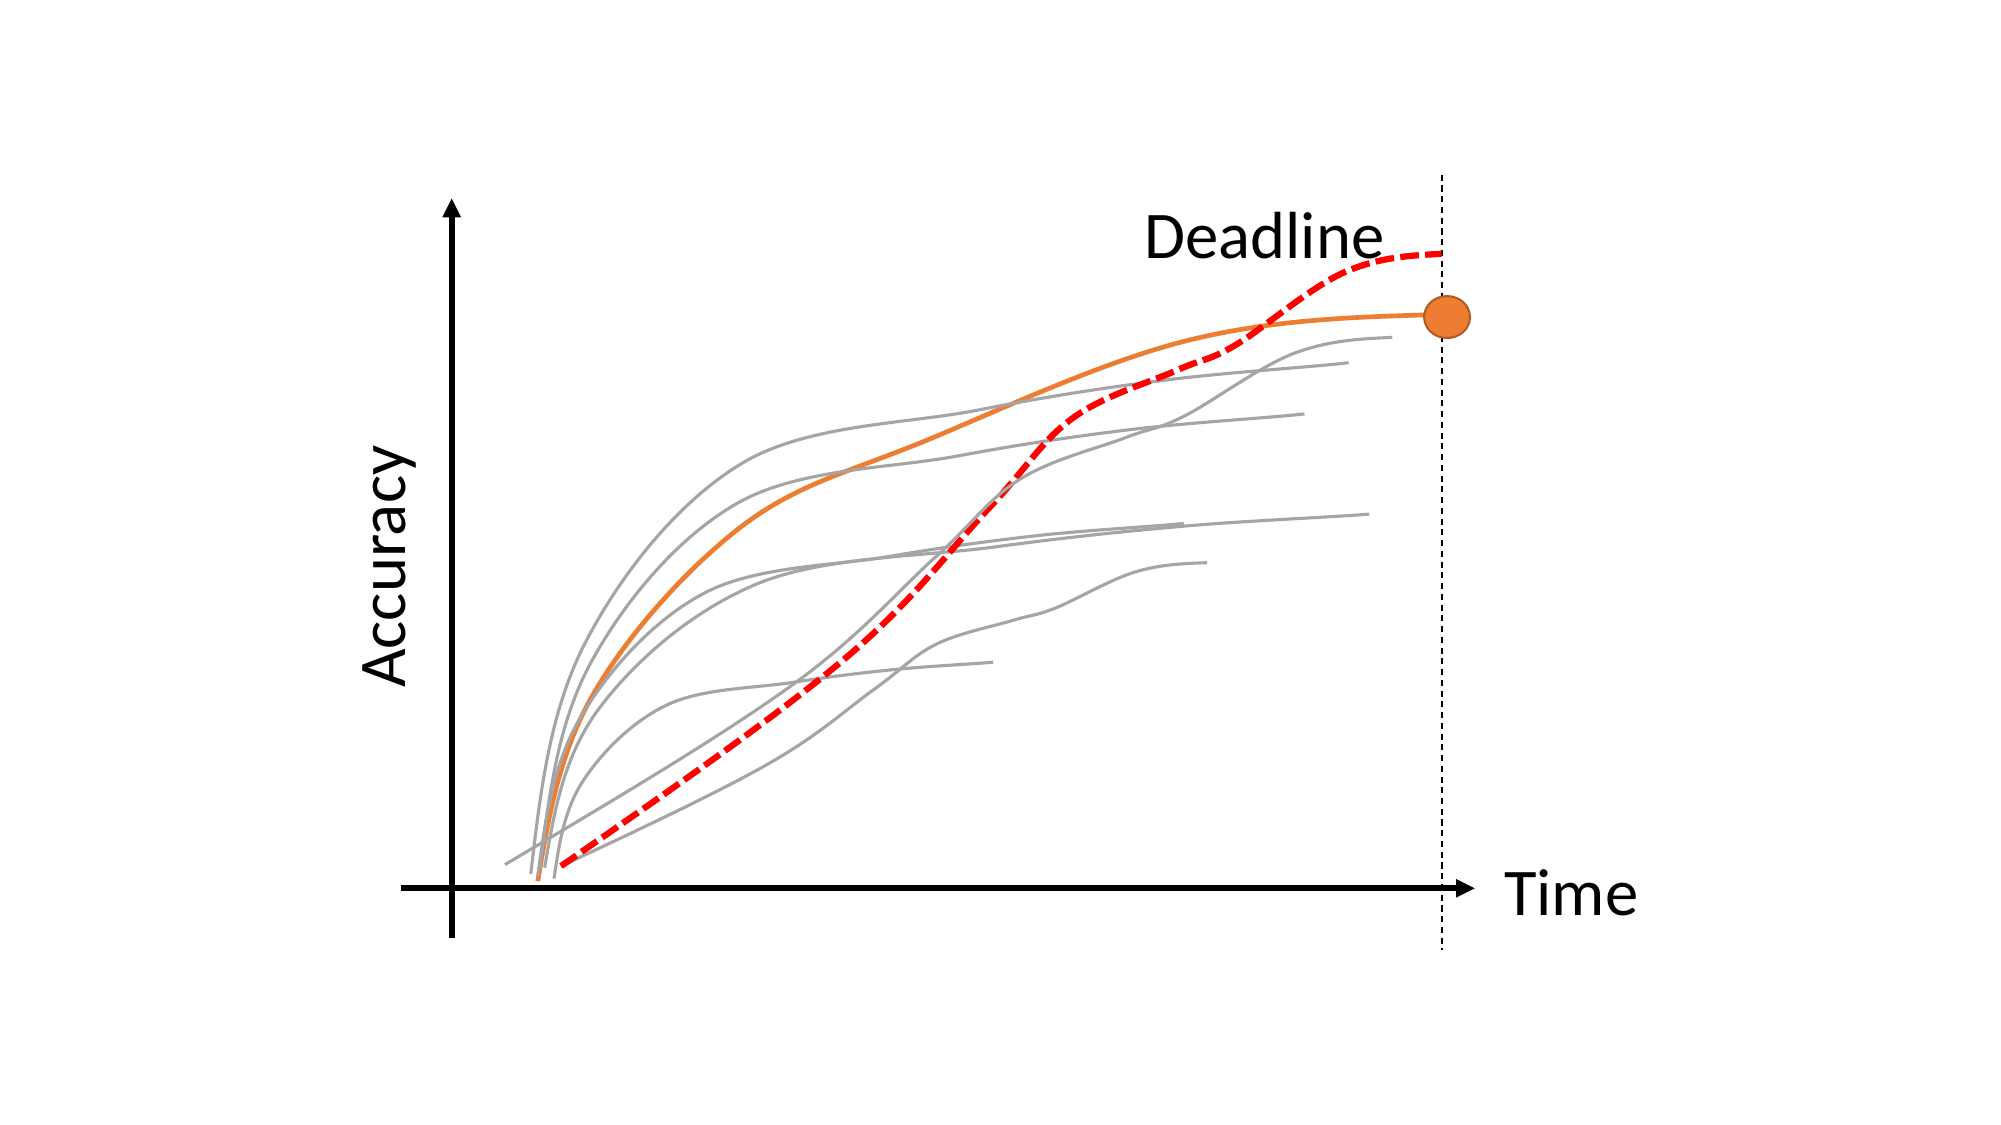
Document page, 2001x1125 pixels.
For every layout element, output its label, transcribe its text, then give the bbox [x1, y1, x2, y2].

text_box [1014, 324, 1262, 401]
text_box [566, 561, 1208, 866]
text_box [529, 686, 807, 875]
text_box [532, 381, 1144, 846]
text_box [543, 817, 627, 868]
text_box [1109, 521, 1184, 531]
text_box [536, 870, 553, 882]
text_box [536, 859, 567, 878]
text_box [1443, 295, 1472, 340]
text_box [590, 512, 1370, 849]
text_box [1267, 313, 1423, 415]
text_box [689, 412, 1305, 780]
text_box [1006, 252, 1441, 486]
text_box [504, 335, 1393, 866]
text_box Time [1489, 841, 1654, 937]
text_box [560, 632, 898, 868]
text_box Deadline [1129, 184, 1400, 280]
text_box Accuracy [331, 384, 427, 703]
text_box [1423, 295, 1441, 339]
text_box [732, 392, 1302, 749]
text_box [552, 769, 777, 879]
